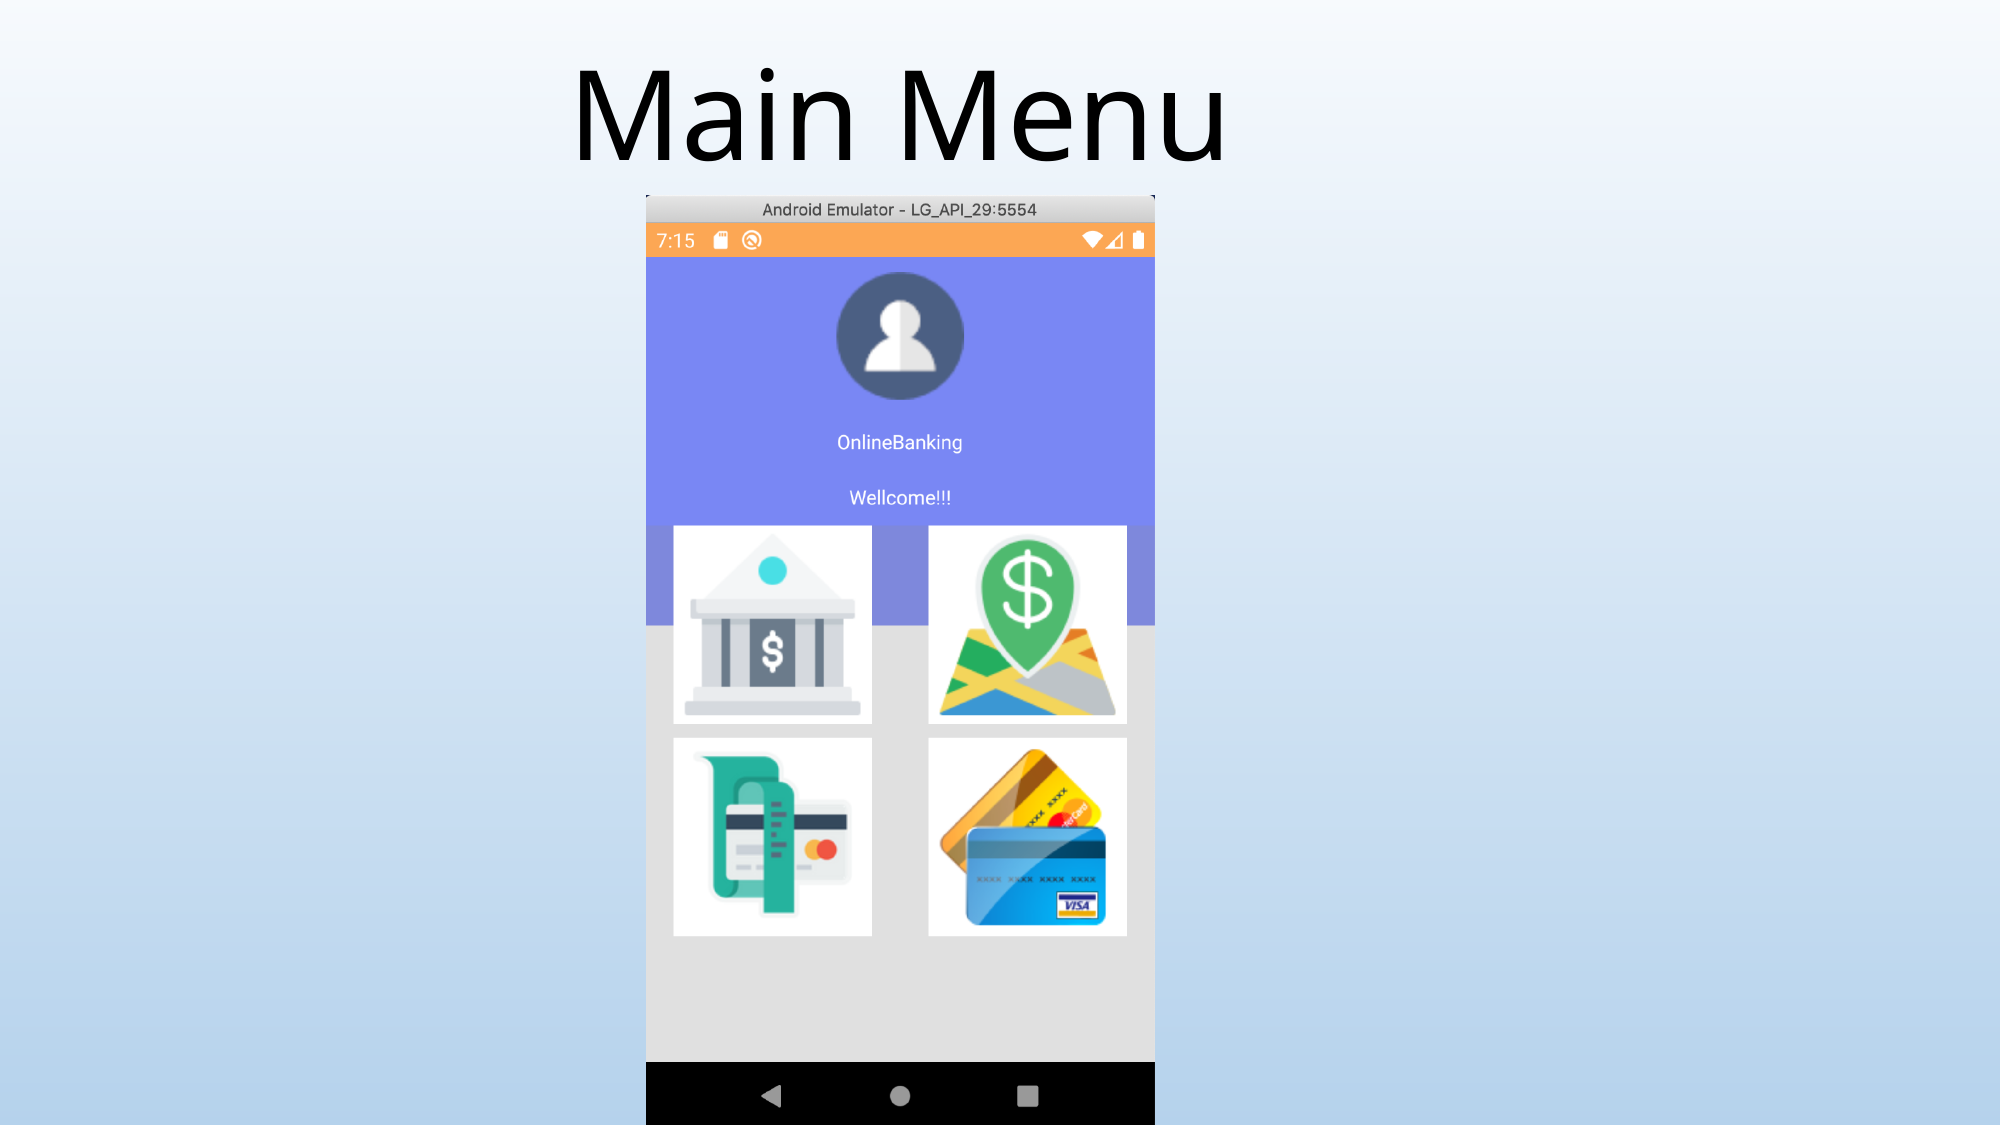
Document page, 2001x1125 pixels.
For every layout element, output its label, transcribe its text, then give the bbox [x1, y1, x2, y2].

picture [645, 195, 1155, 1125]
title Main Menu [150, 0, 1651, 196]
